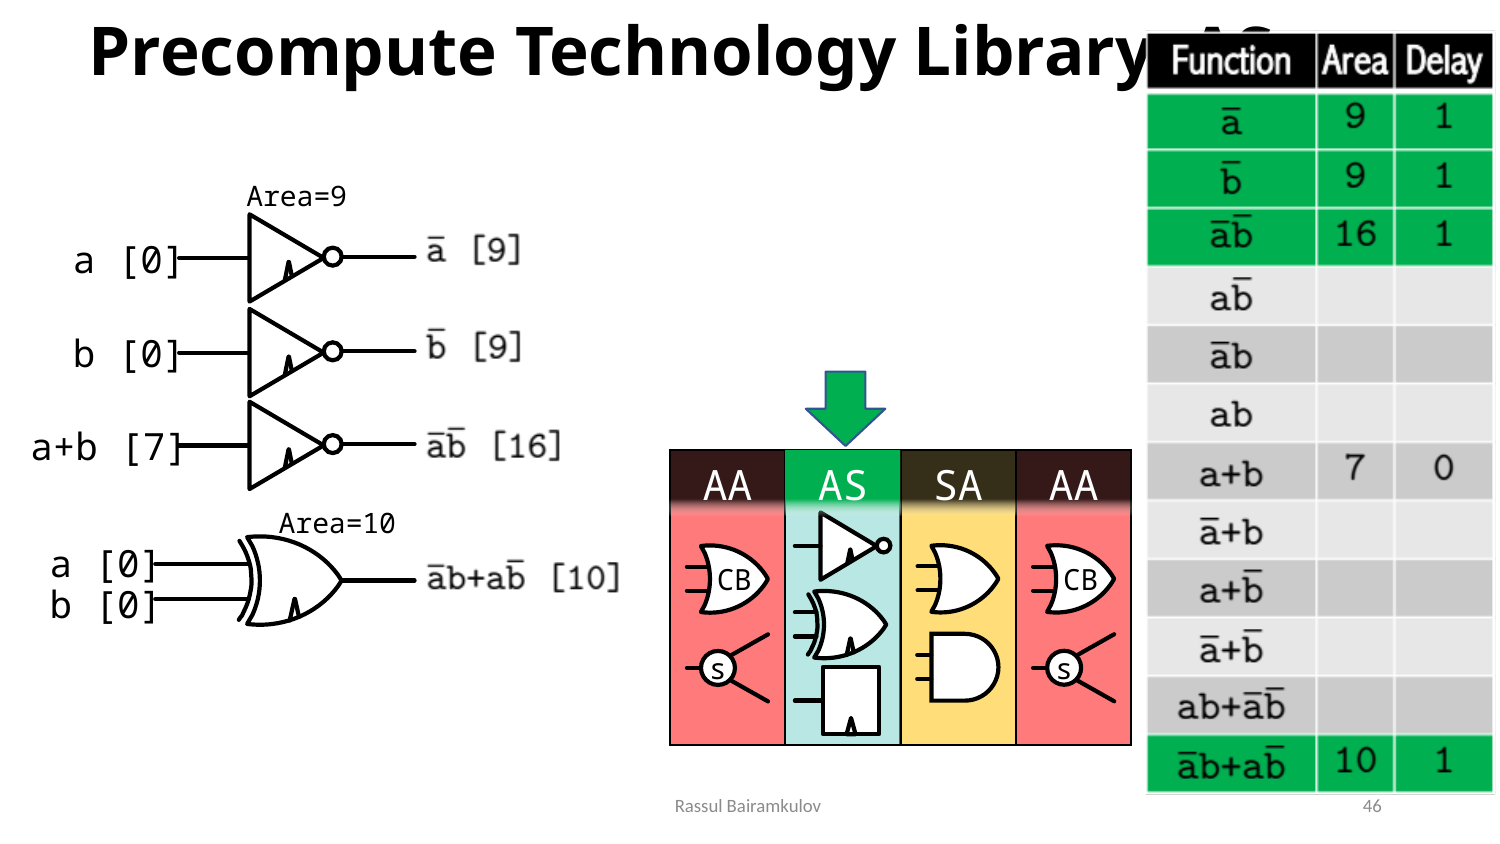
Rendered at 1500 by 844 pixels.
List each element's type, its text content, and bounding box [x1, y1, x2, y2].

footer Rassul Bairamkulov [496, 782, 1004, 827]
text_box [785, 449, 901, 746]
title Precompute Technology Library: AS [73, 9, 1352, 99]
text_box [901, 449, 1015, 746]
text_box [284, 262, 292, 281]
picture [414, 313, 551, 397]
text_box Area=10 [278, 505, 396, 539]
picture [416, 216, 551, 300]
text_box b [0] [72, 330, 179, 376]
text_box [248, 213, 323, 303]
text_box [179, 257, 249, 446]
text_box [804, 370, 887, 447]
text_box a [0] [49, 539, 162, 580]
text_box [249, 308, 323, 398]
text_box a+b [7] [30, 422, 188, 468]
text_box [322, 246, 343, 267]
text_box [248, 400, 323, 490]
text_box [284, 356, 292, 375]
picture [417, 542, 649, 628]
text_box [1015, 449, 1132, 746]
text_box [238, 536, 342, 625]
text_box [322, 341, 342, 362]
text_box a [0] [72, 235, 186, 281]
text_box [284, 449, 292, 468]
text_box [155, 563, 249, 600]
slide_number 46 [1059, 782, 1397, 827]
picture [416, 412, 590, 496]
text_box Area=9 [246, 178, 347, 213]
picture [1145, 23, 1496, 812]
text_box b [0] [49, 580, 162, 627]
text_box [322, 434, 343, 455]
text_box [669, 449, 785, 746]
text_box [342, 256, 415, 445]
